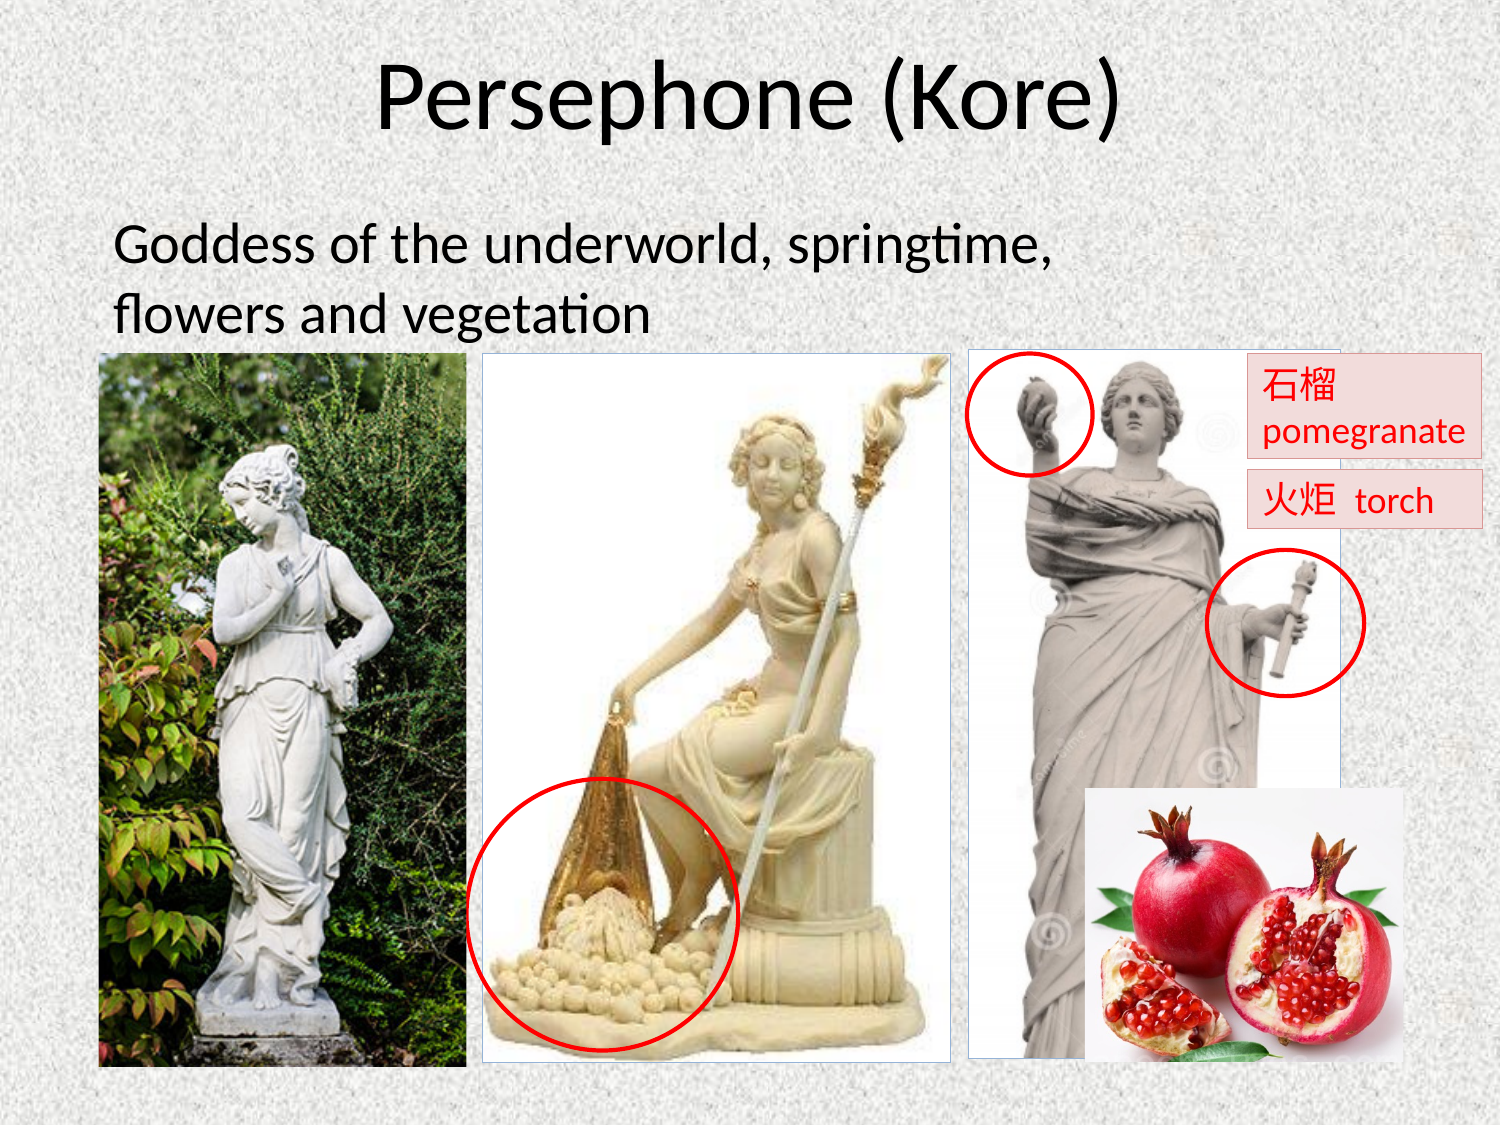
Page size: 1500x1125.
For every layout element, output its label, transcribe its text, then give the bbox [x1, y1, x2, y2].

title Persephone (Kore) [75, 0, 1425, 183]
text_box [471, 859, 476, 971]
text_box [1345, 572, 1367, 674]
text_box 火炬 torch [1345, 469, 1483, 529]
text_box Goddess of the underworld, springtime, flowers and vegetation [98, 197, 1436, 353]
picture [0, 0, 1500, 1125]
text_box 石榴 pomegranate [1344, 353, 1482, 459]
